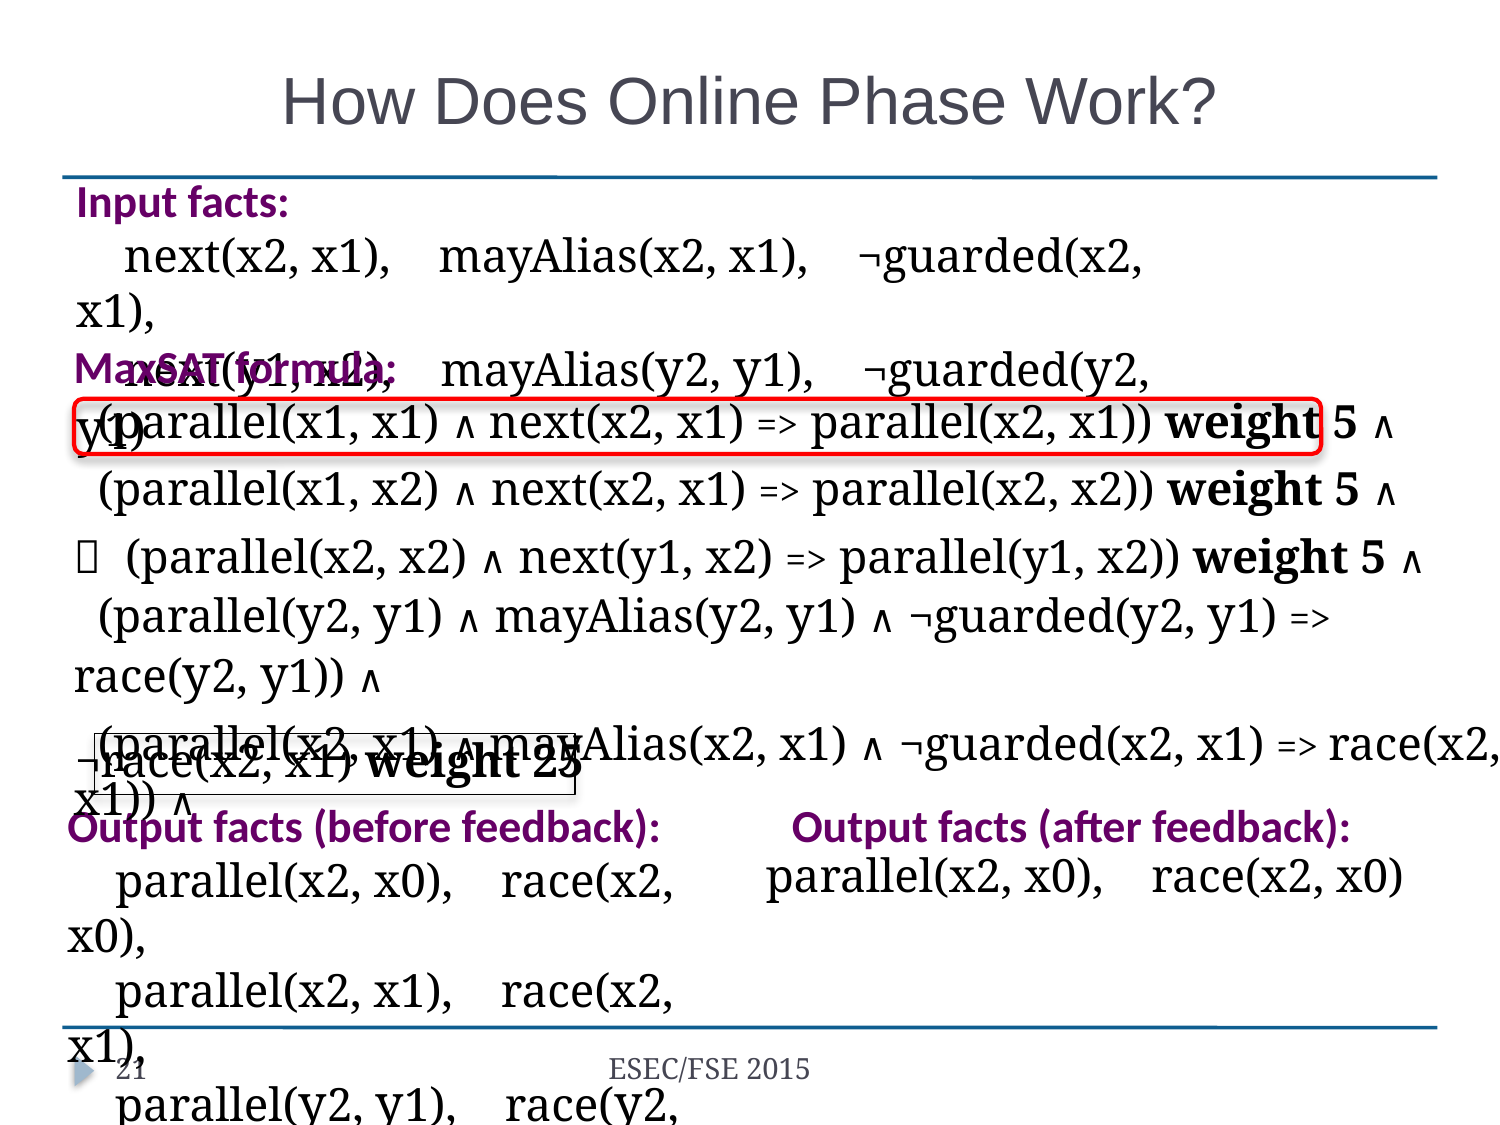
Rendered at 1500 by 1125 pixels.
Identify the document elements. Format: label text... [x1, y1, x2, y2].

text_box ¬race(x2, x1) weight 25 [60, 724, 599, 795]
list Output facts (before feedback): parallel(x2, x0), race(x2, x0), parallel(x2, x1), race(x2, x1), parallel(y2, y1), race(y2, y1) [52, 788, 763, 1040]
text_box MaxSAT formula: (parallel(x1, x1) ∧ next(x2, x1) => parallel(x2, x1)) weight 5 ∧ (parallel(x1, x2) ∧ next(x2, x1) => parallel(x2, x2)) weight 5 ∧ 􏰂 (parallel(x2, x2) ∧ next(y1, x2) => parallel(y1, x2)) weight 5 ∧ (parallel(y2, y1) ∧ mayAlias(y2, y1) ∧ ¬guarded(y2, y1) => race(y2, y1)) ∧ (parallel(x2, x1) ∧ mayAlias(x2, x1) ∧ ¬guarded(x2, x1) => race(x2, x1)) ∧ [58, 329, 1500, 833]
title How Does Online Phase Work? [75, 24, 1425, 171]
text_box Output facts (after feedback): [766, 833, 1367, 839]
text_box [73, 397, 1322, 455]
slide_number 21 [100, 1042, 235, 1103]
text_box parallel(x2, x0), race(x2, x0) [751, 839, 1420, 910]
text_box Input facts: next(x2, x1), mayAlias(x2, x1), ¬guarded(x2, x1), next(y1, x2), mayAlias(y2, y1), ¬guarded(y2, y1) [61, 164, 1228, 329]
footer ESEC/FSE 2015 [235, 1042, 1185, 1103]
